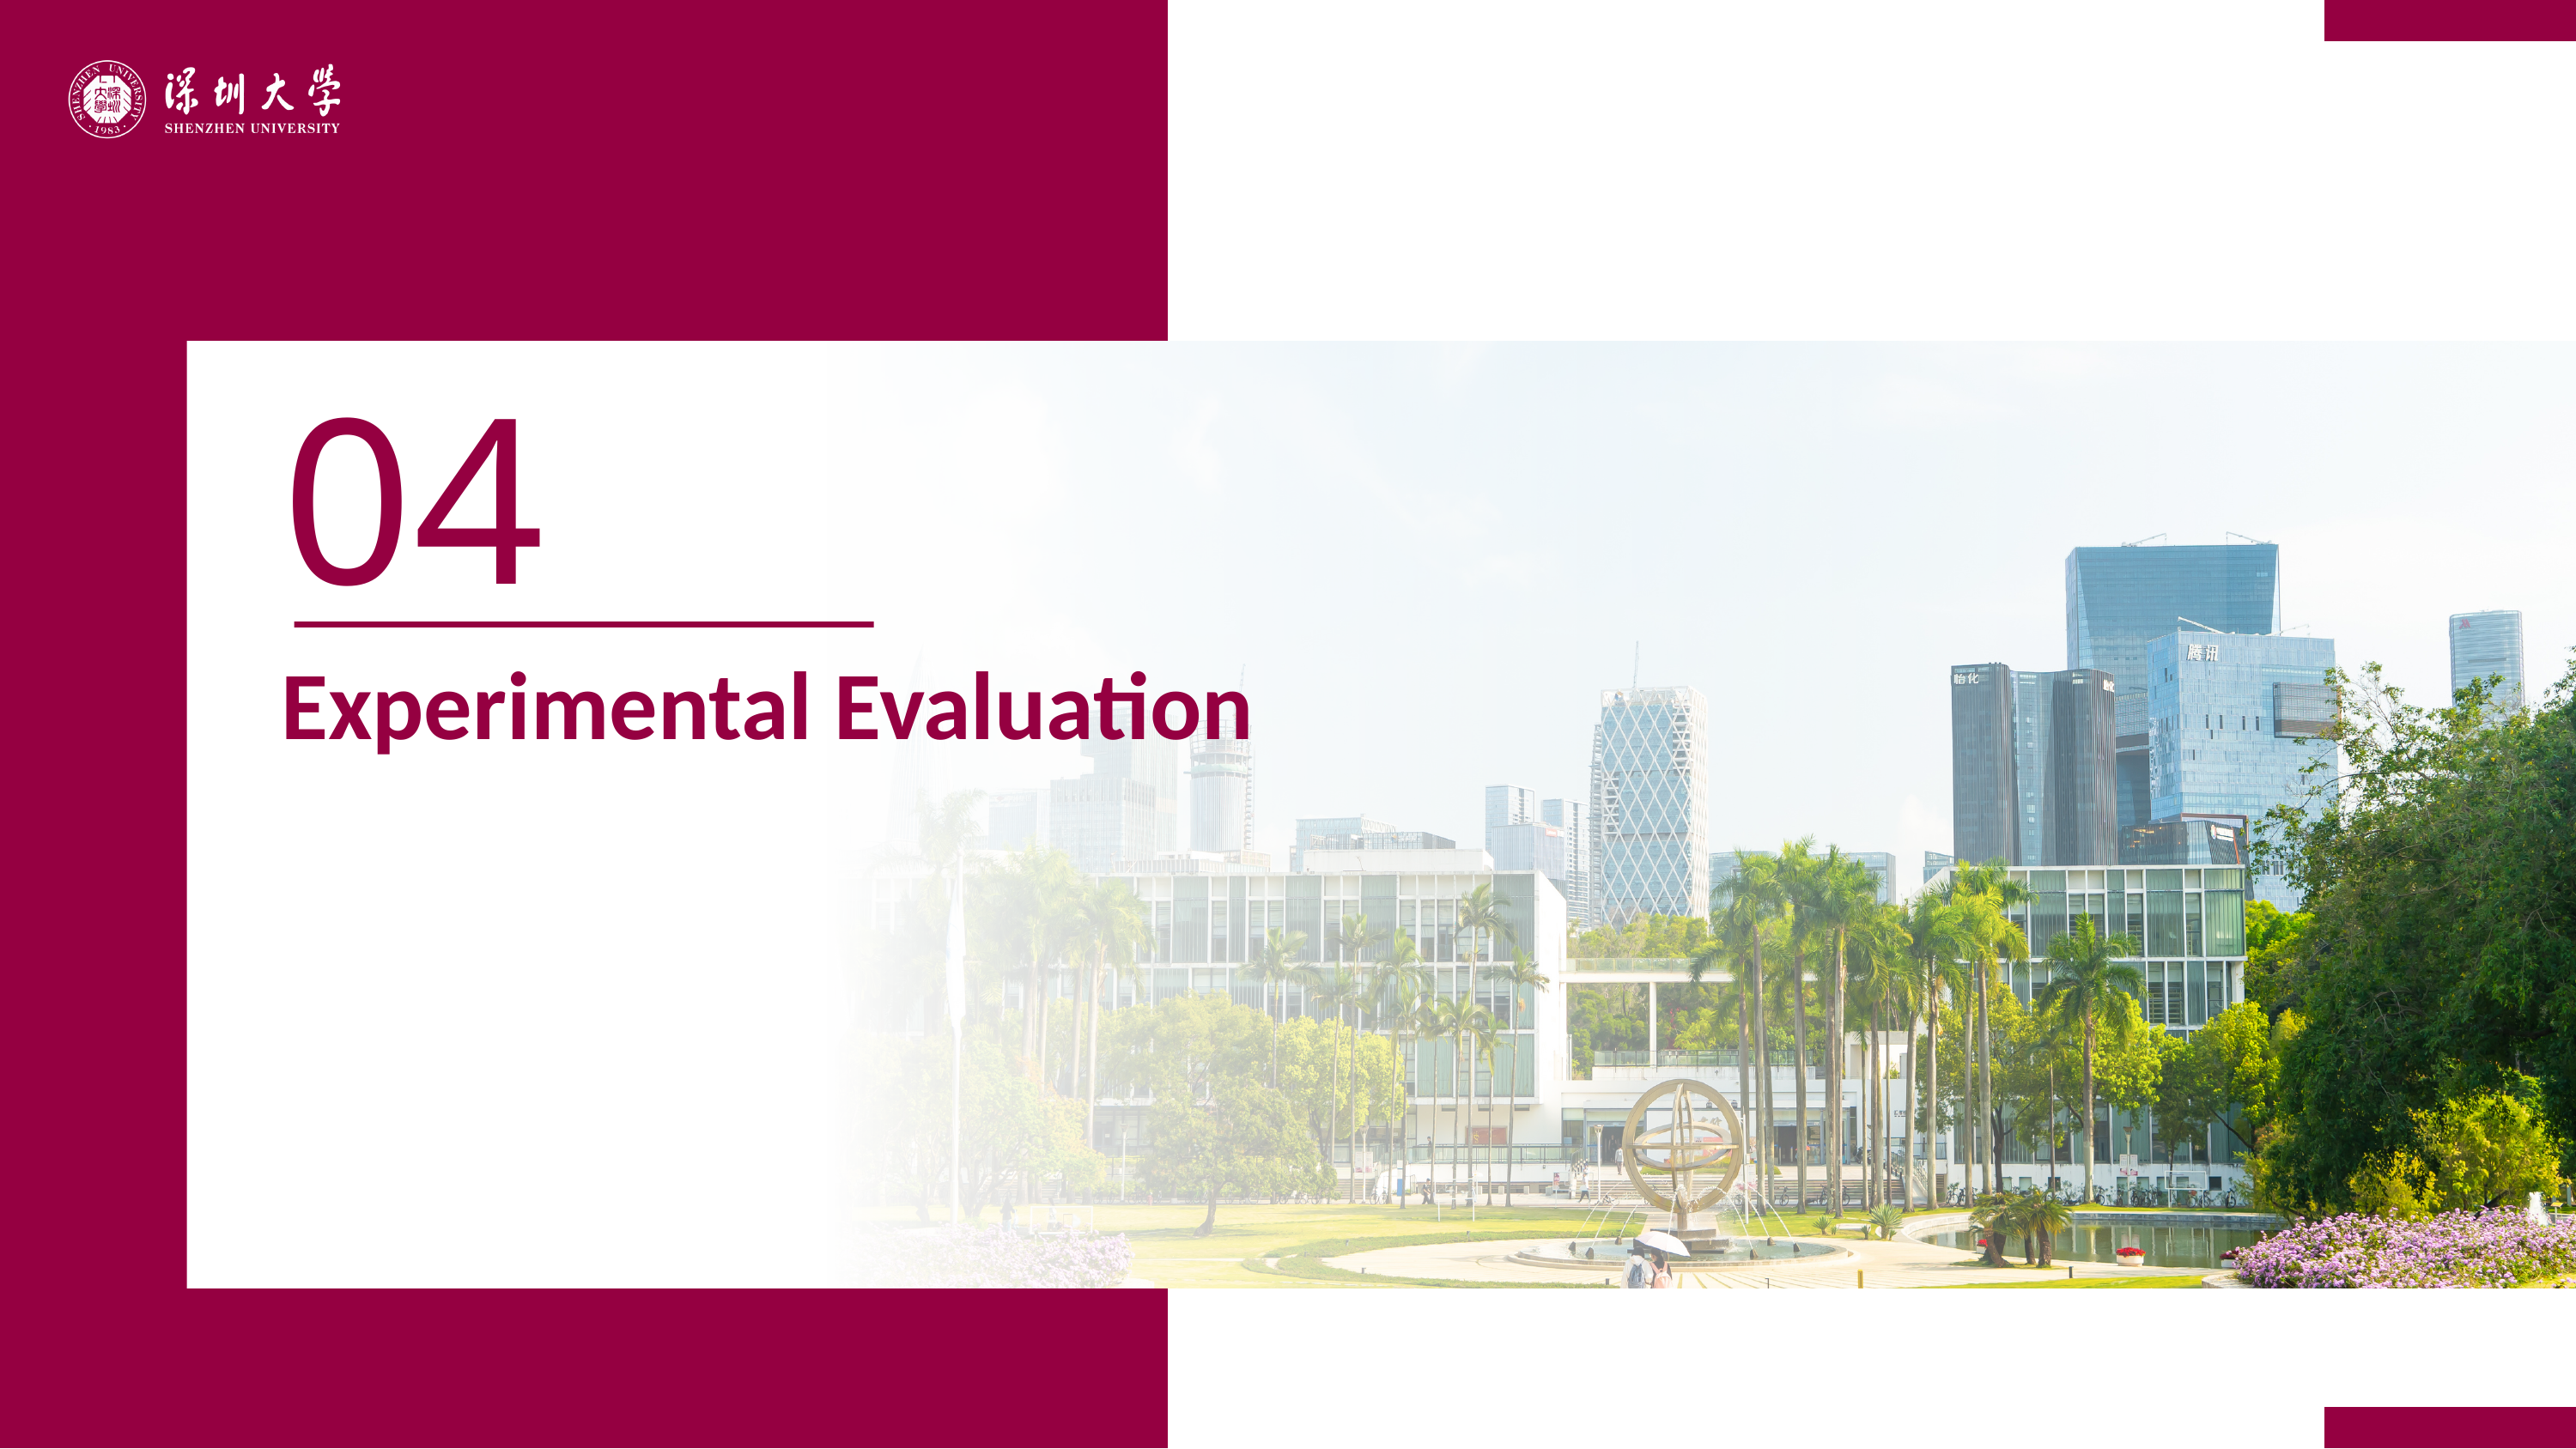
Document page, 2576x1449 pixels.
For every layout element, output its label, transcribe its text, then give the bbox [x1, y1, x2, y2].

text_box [2324, 0, 2576, 1449]
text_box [0, 0, 1169, 1449]
text_box Experimental Evaluation [1172, 664, 1571, 759]
picture [42, 41, 371, 160]
text_box [2227, 341, 2318, 1288]
text_box [1172, 341, 2227, 1288]
